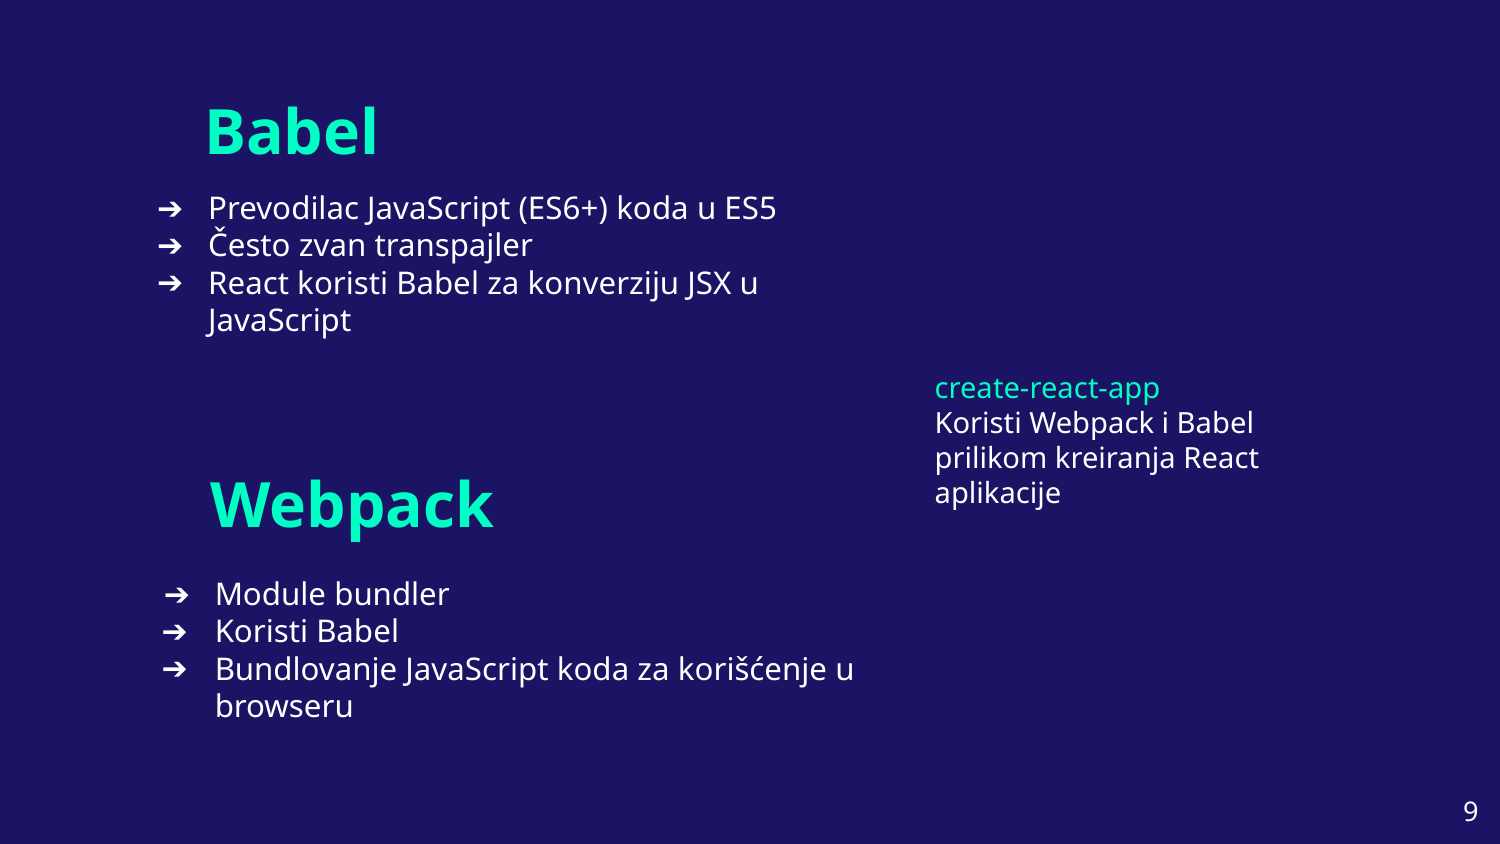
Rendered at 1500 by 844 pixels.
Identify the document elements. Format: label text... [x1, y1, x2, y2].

slide_number ‹#› [1403, 779, 1494, 844]
subtitle Module bundler Koristi Babel Bundlovanje JavaScript koda za korišćenje u browseru [124, 559, 949, 750]
title Webpack [195, 450, 577, 560]
title Babel [189, 76, 571, 187]
subtitle Prevodilac JavaScript (ES6+) koda u ES5 Često zvan transpajler React koristi Babel za konverziju JSX u JavaScript [118, 173, 909, 364]
text_box create-react-app Koristi Webpack i Babel prilikom kreiranja React aplikacije [919, 354, 1357, 525]
